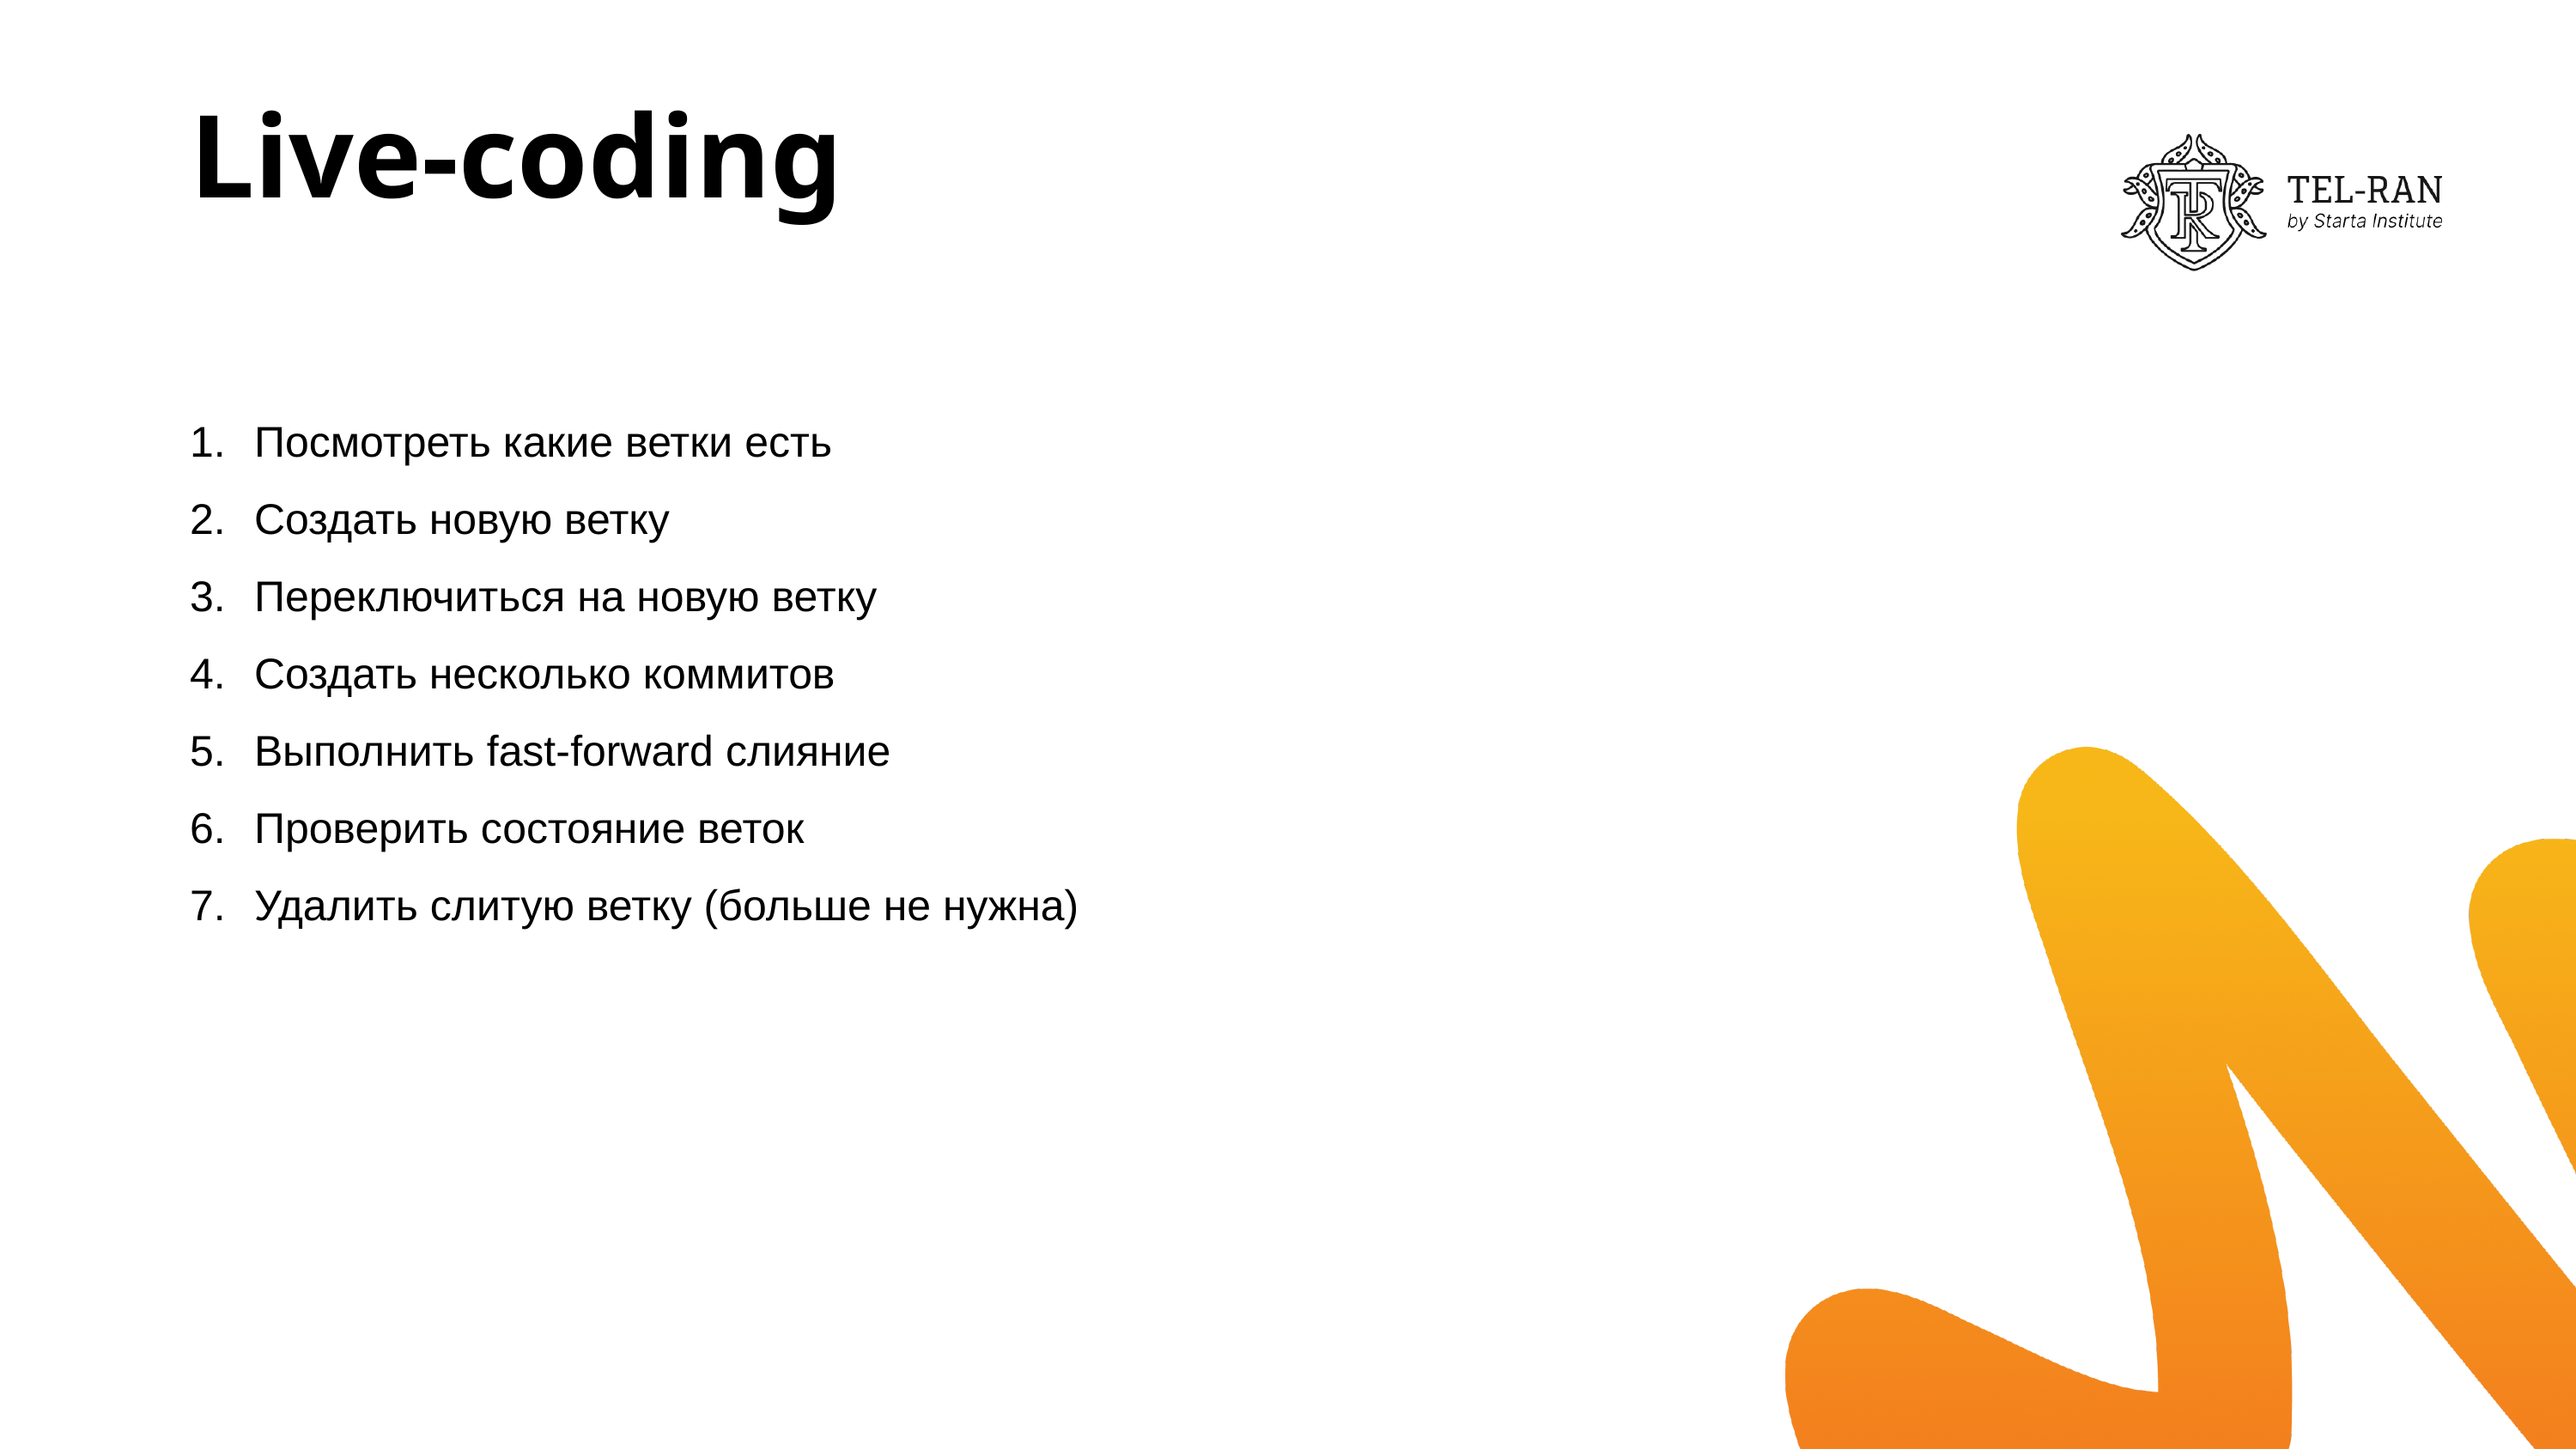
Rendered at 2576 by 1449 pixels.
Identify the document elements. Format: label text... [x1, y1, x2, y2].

title Live-coding [177, 76, 2107, 358]
picture [2121, 134, 2442, 271]
picture [1620, 747, 2576, 1449]
text_box Посмотреть какие ветки есть Создать новую ветку Переключиться на новую ветку Создать несколько коммитов Выполнить fast-forward слияние Проверить состояние веток Удалить слитую ветку (больше не нужна) [177, 382, 2006, 936]
